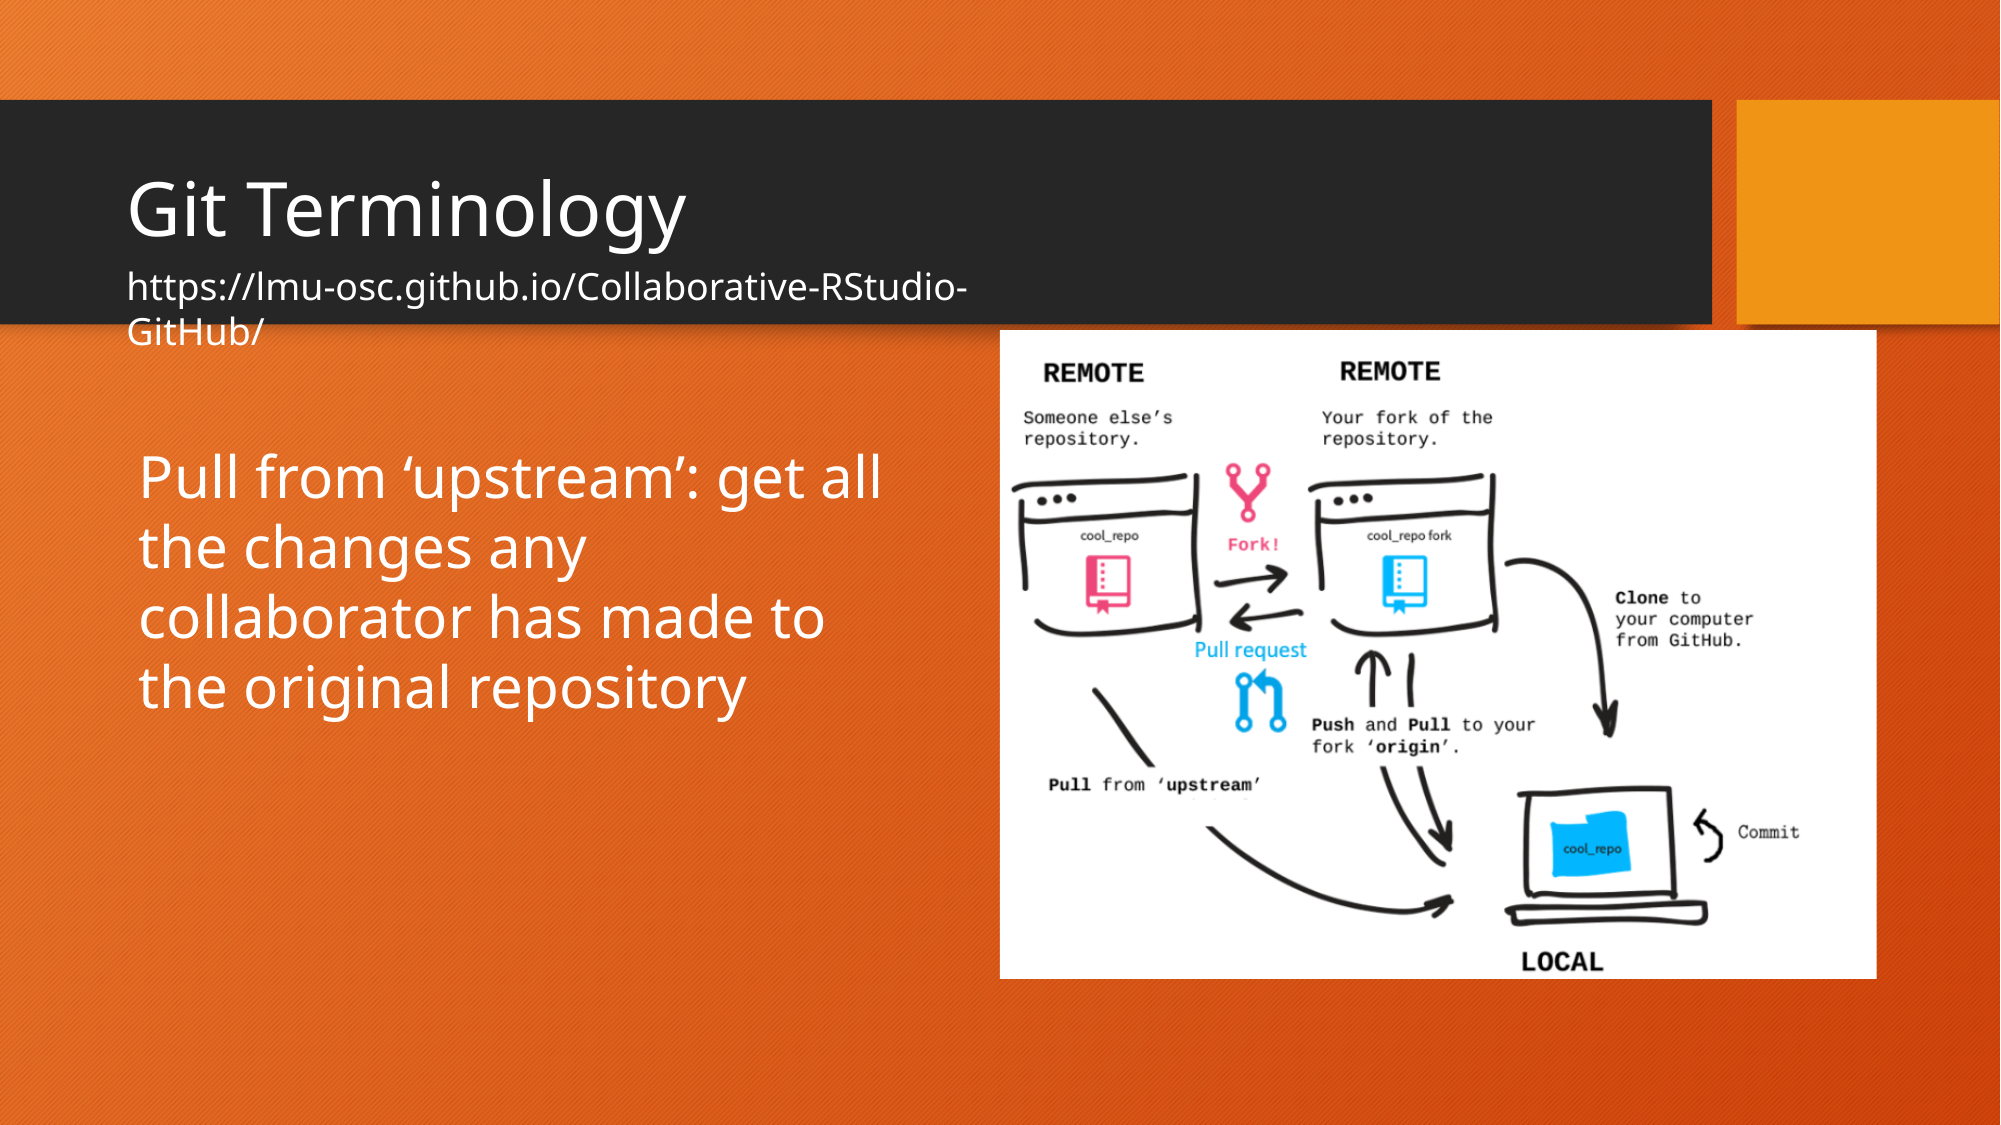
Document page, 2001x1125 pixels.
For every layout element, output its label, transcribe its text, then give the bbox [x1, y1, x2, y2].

picture [0, 325, 2000, 979]
text_box https://lmu-osc.github.io/Collaborative-RStudio-GitHub/ [111, 255, 1112, 360]
title Git Terminology [111, 123, 1689, 301]
text_box Pull from ‘upstream’: get all the changes any collaborator has made to the original repository [124, 432, 901, 728]
